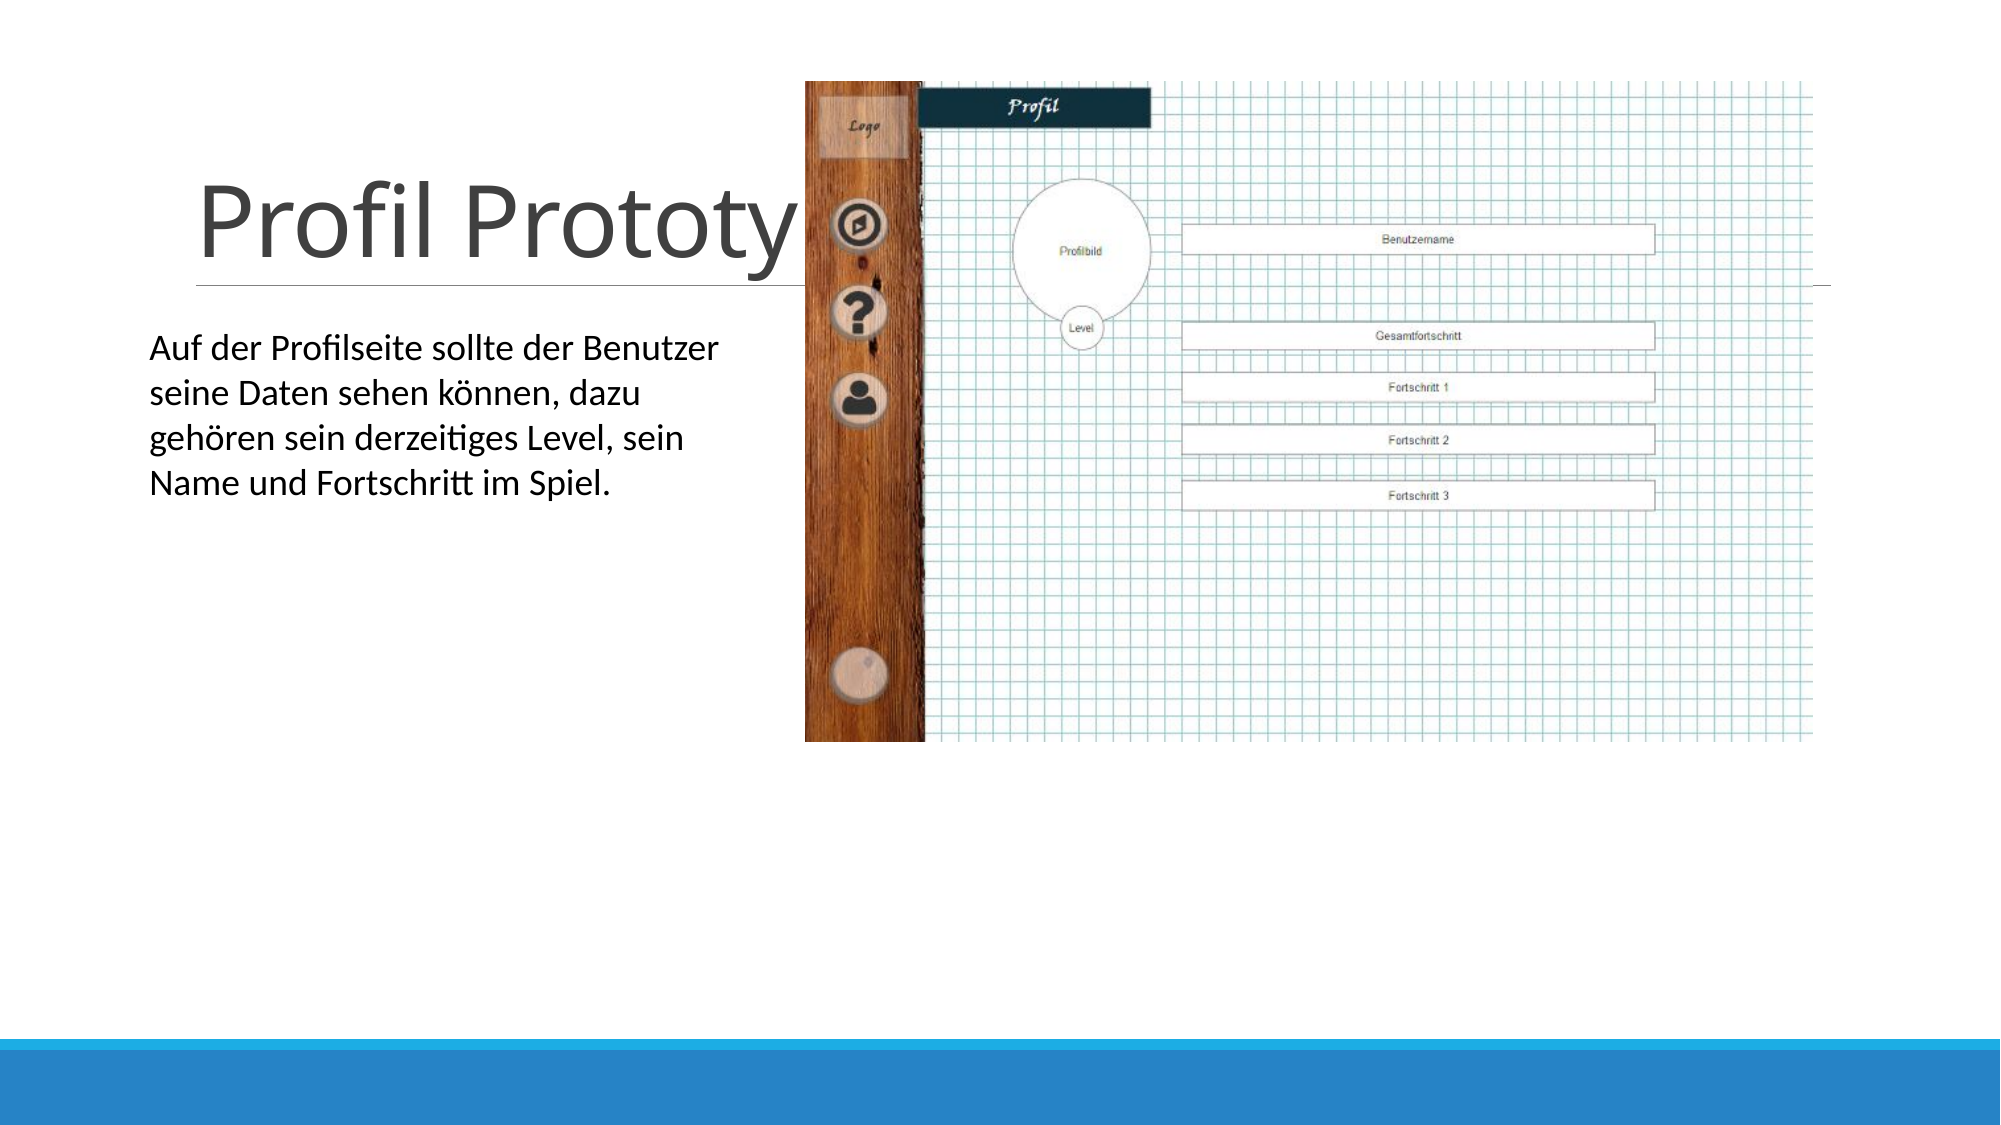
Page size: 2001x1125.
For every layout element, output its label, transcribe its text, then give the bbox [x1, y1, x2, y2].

text_box Auf der Profilseite sollte der Benutzer seine Daten sehen können, dazu gehören sein derzeitiges Level, sein Name und Fortschritt im Spiel. [134, 315, 762, 510]
title Profil Prototyp [180, 47, 1830, 285]
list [804, 80, 1813, 742]
